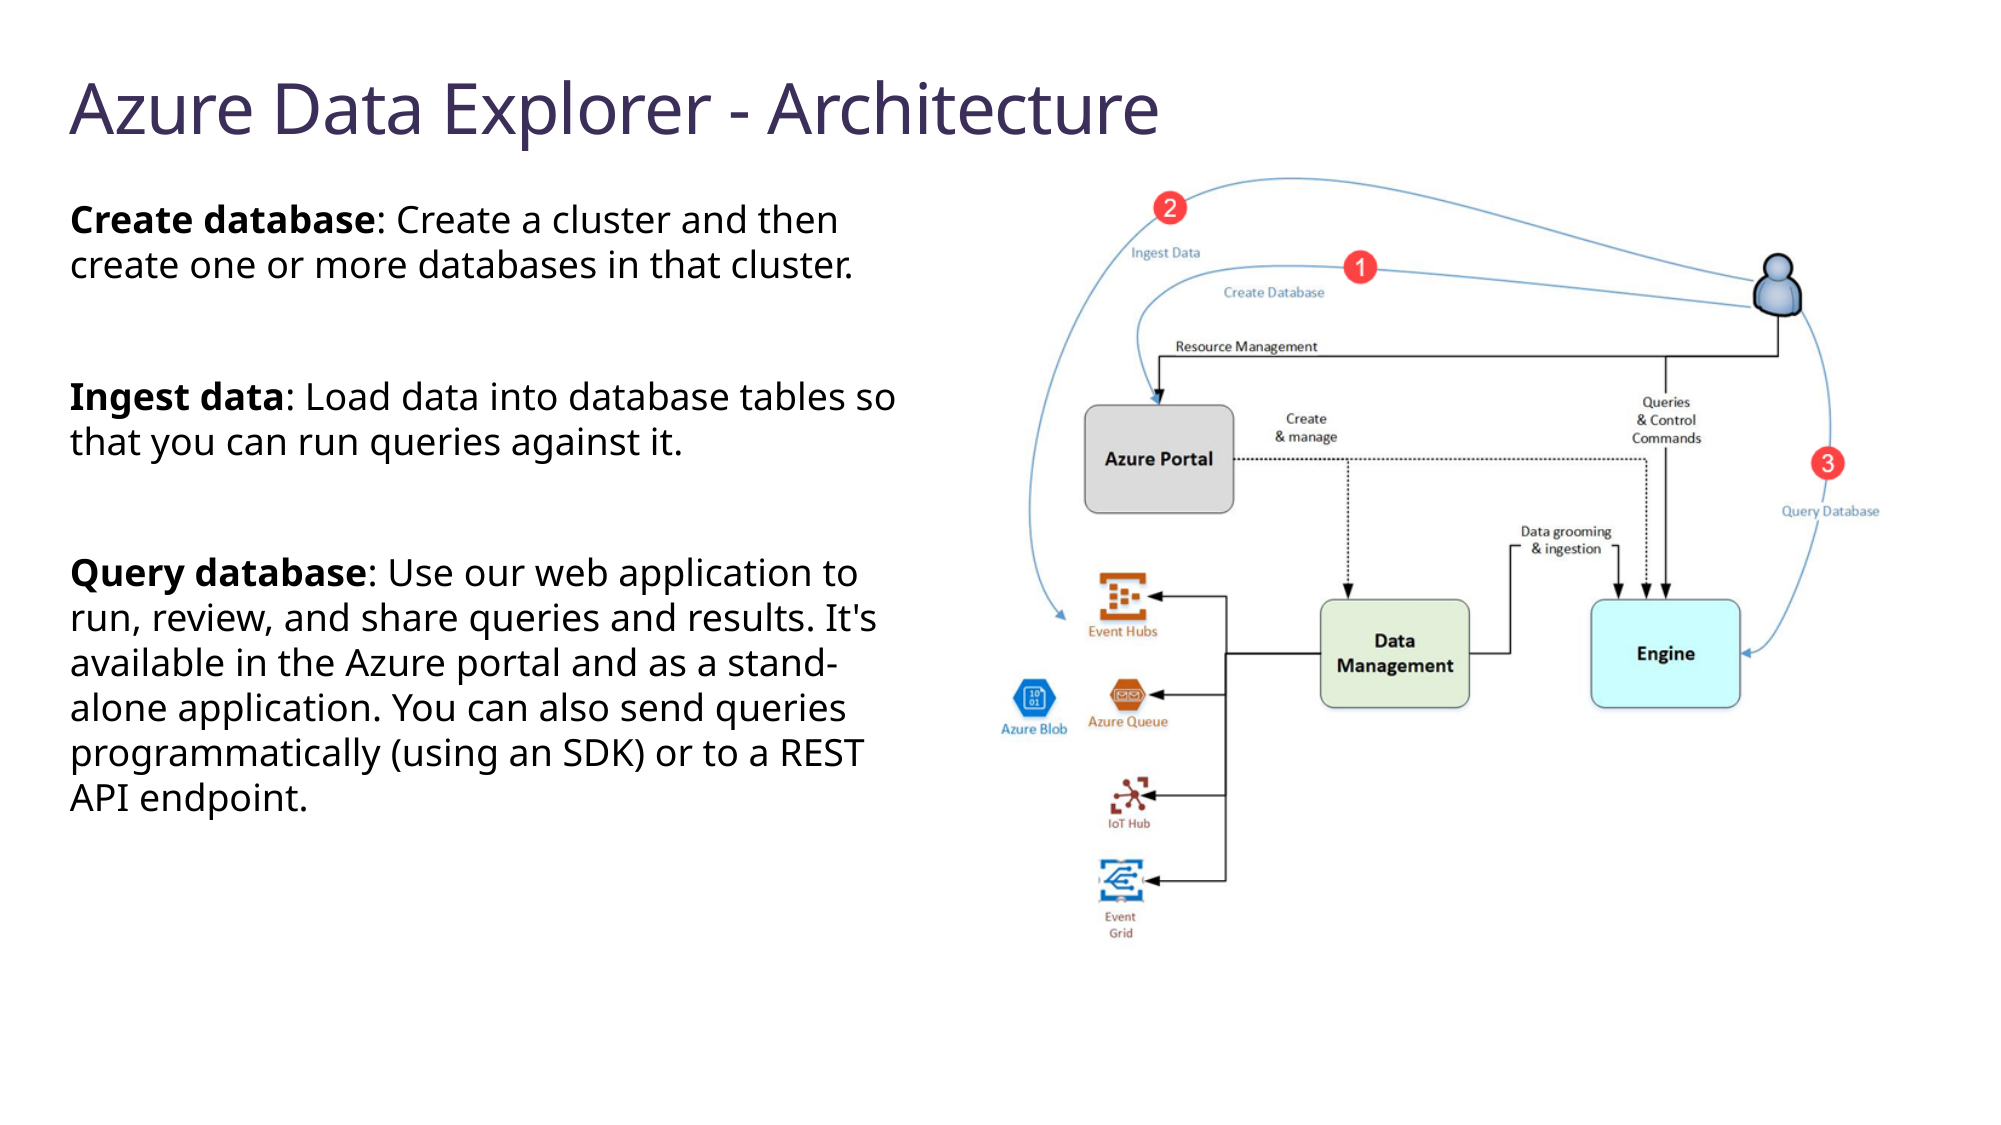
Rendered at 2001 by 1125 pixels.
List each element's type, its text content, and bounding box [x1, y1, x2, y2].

picture [999, 177, 1888, 948]
title Azure Data Explorer - Architecture [69, 36, 1345, 161]
list Create database: Create a cluster and then create one or more databases in that cluster. Ingest data: Load data into database tables so that you can run queries against it. Query database: Use our web application to run, review, and share queries and results. It's available in the Azure portal and as a stand-alone application. You can also send queries programmatically (using an SDK) or to a REST API endpoint. [69, 196, 933, 279]
